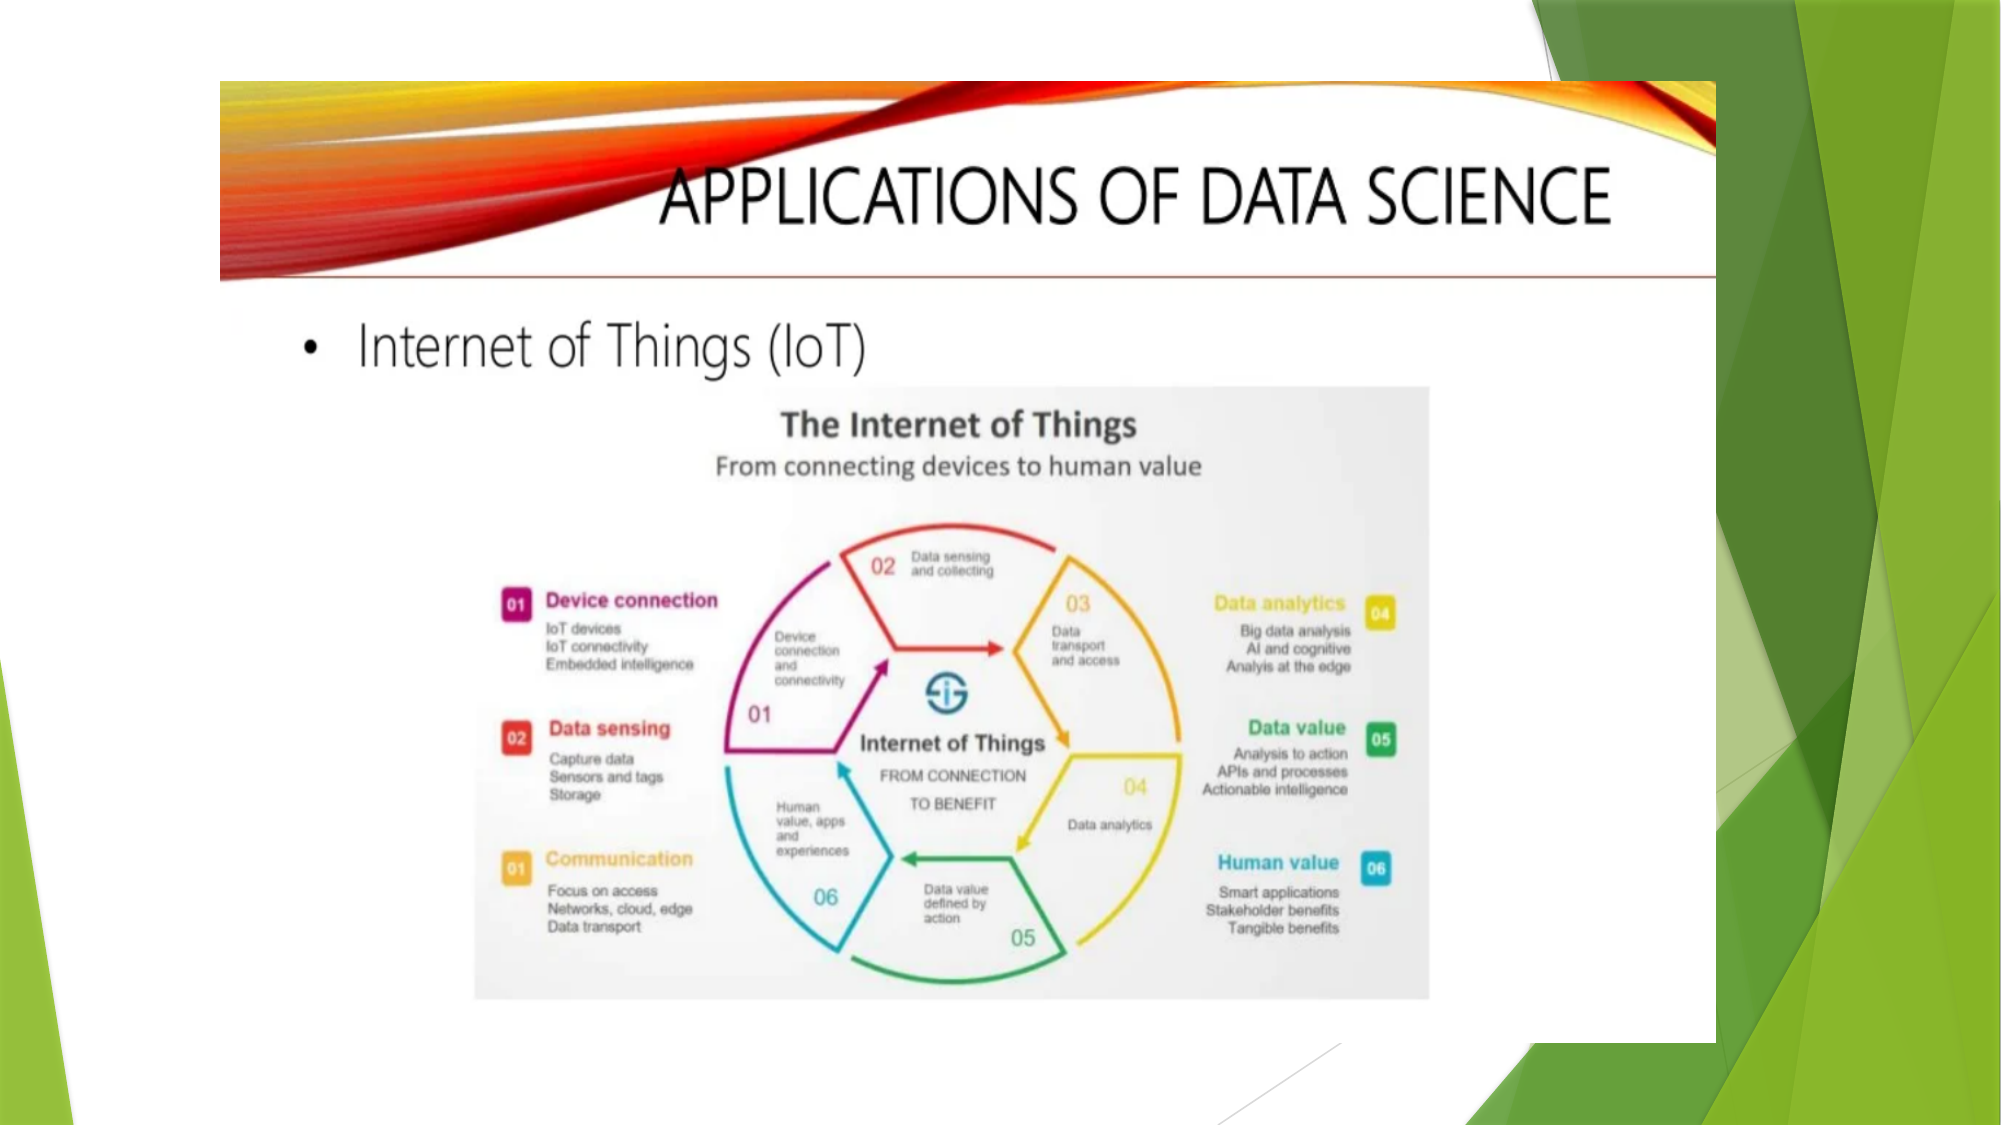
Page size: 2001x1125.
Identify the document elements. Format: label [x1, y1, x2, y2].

list [220, 81, 1717, 1044]
